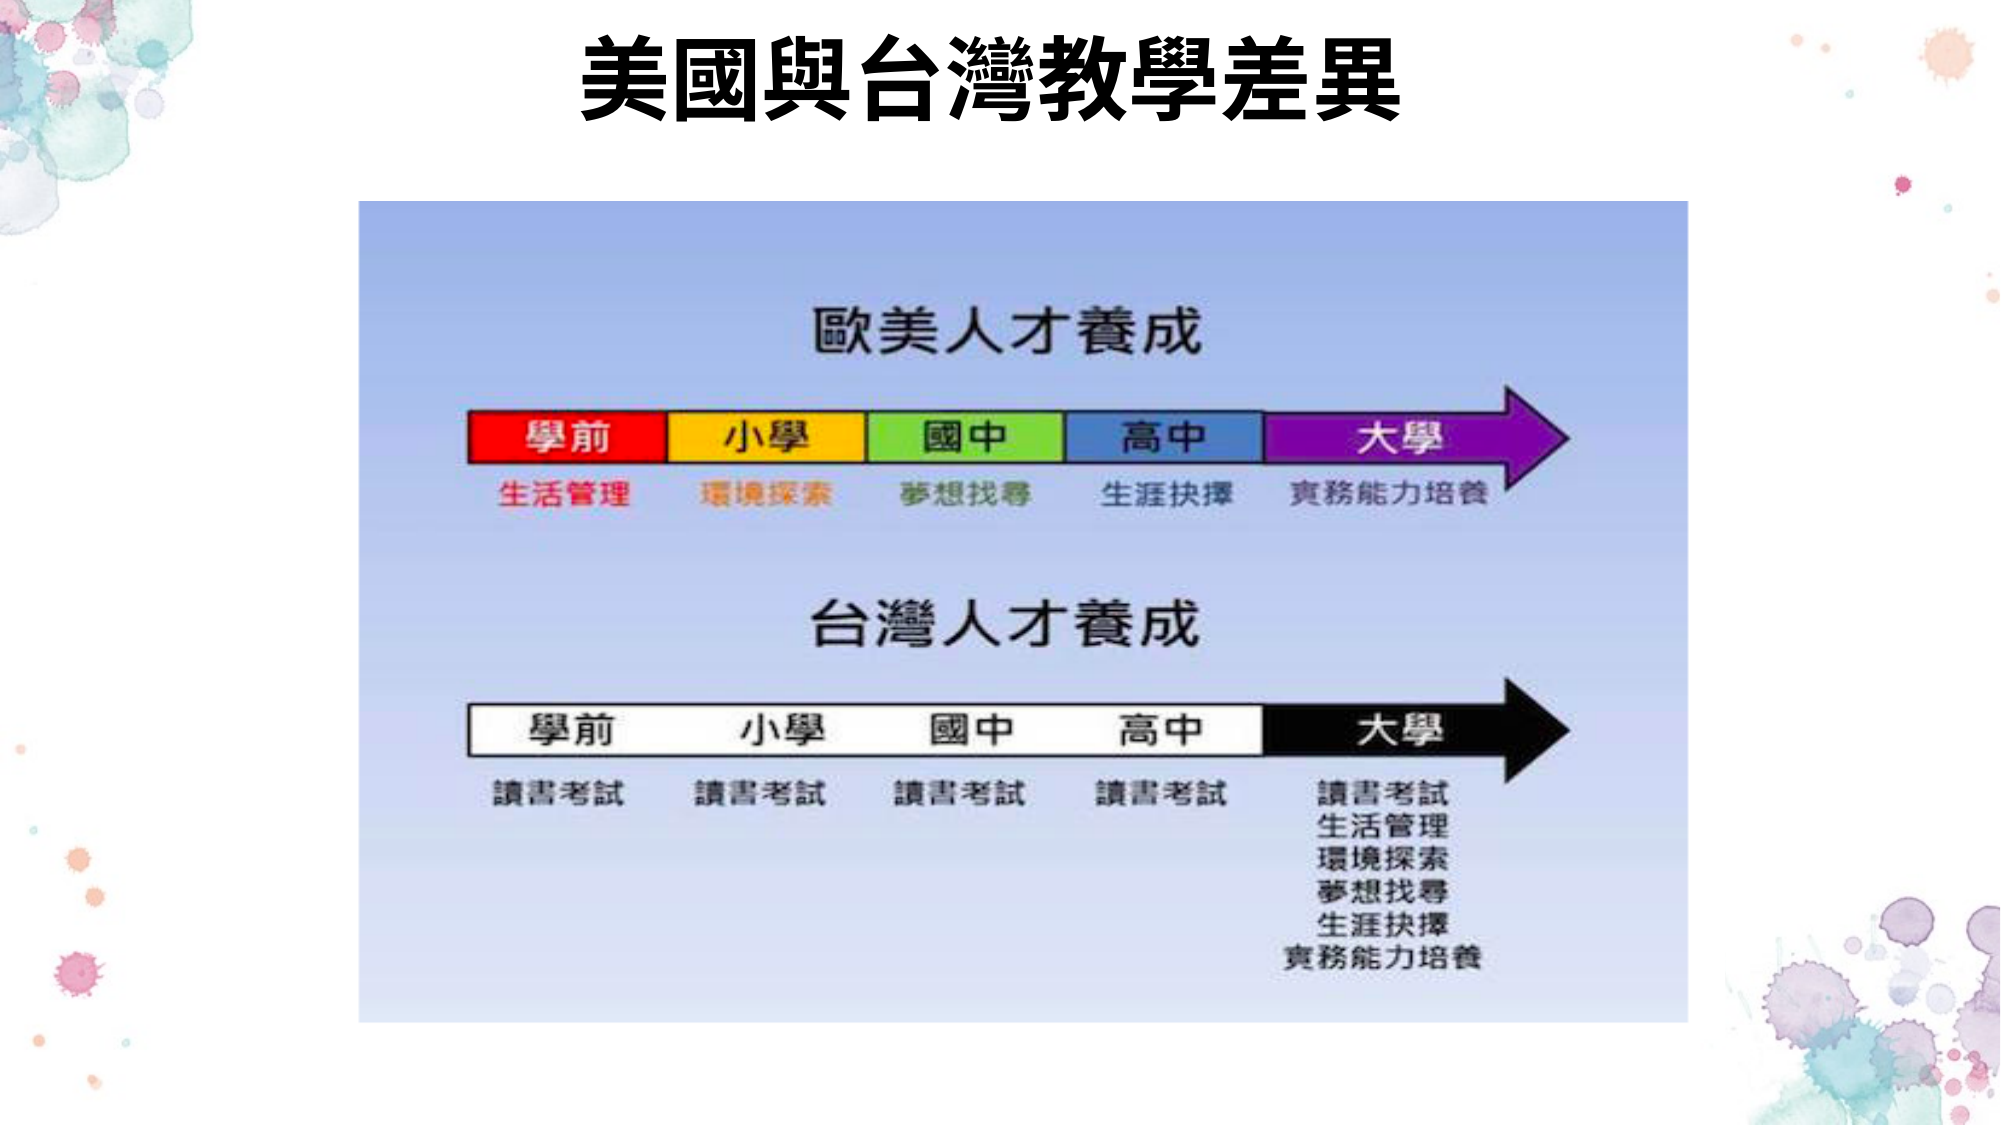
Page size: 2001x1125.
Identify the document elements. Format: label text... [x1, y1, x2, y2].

title 美國與台灣教學差異 [128, 20, 1854, 148]
picture [0, 0, 2001, 1125]
